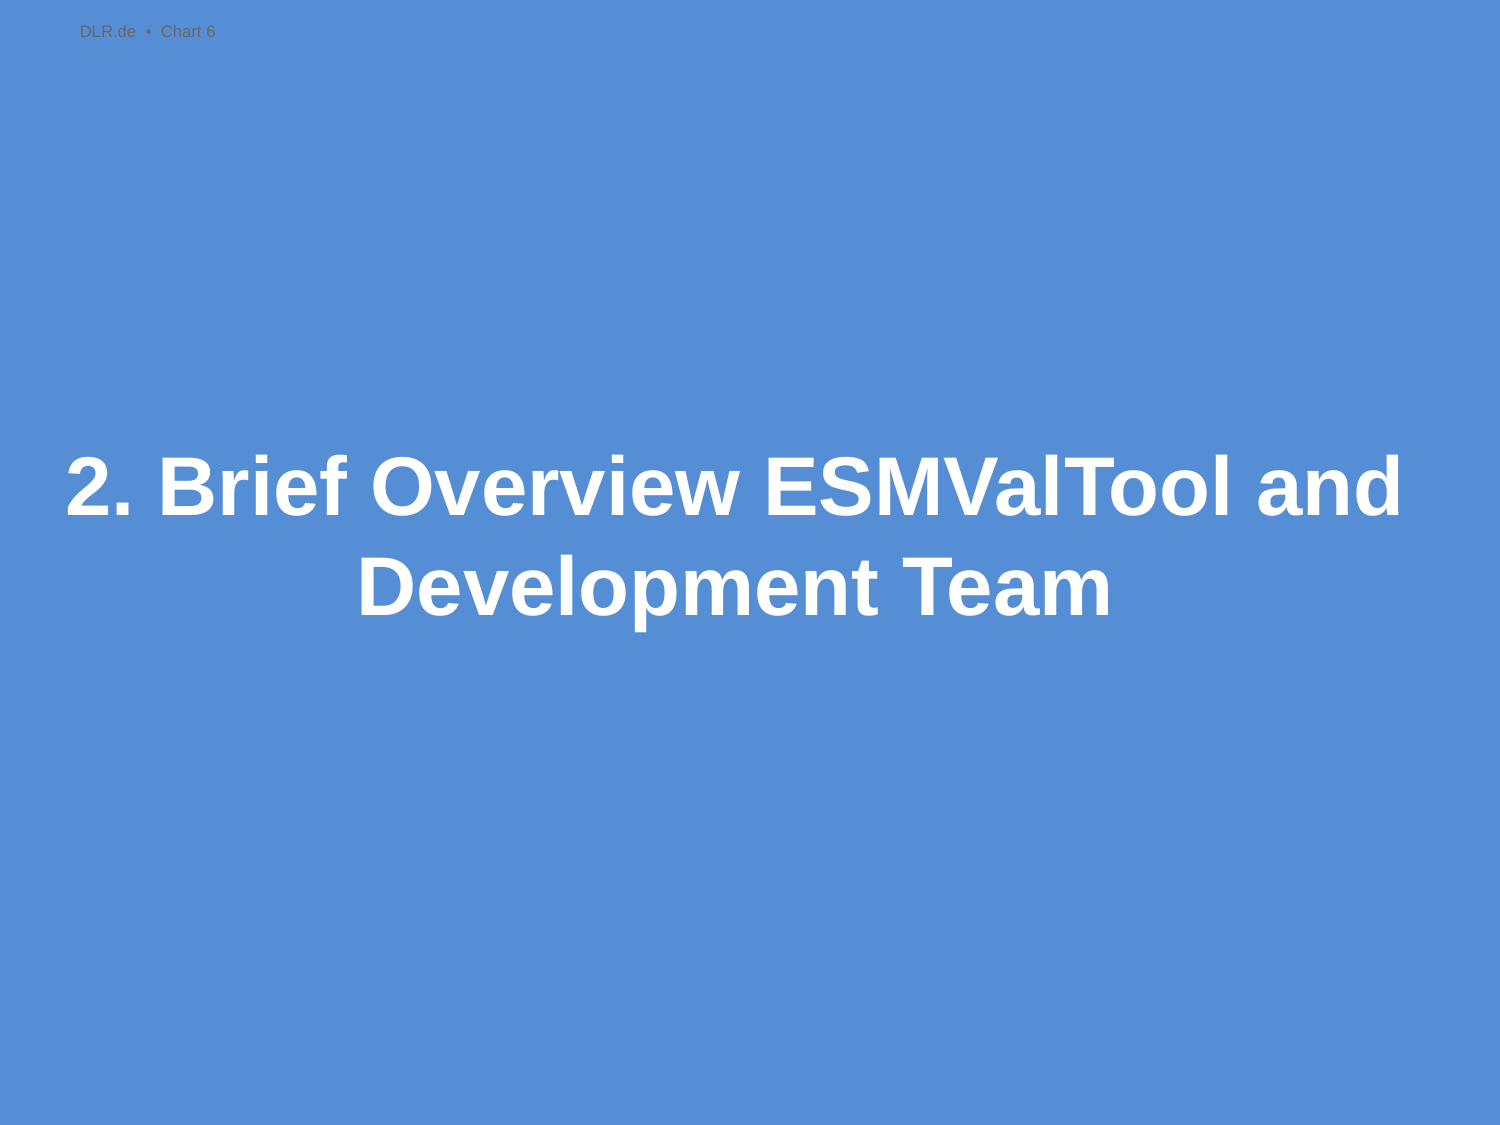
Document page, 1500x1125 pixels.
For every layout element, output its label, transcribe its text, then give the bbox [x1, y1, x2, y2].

slide_number DLR.de • Chart 6 [79, 20, 251, 45]
title 2. Brief Overview ESMValTool and Development Team [64, 432, 1406, 554]
